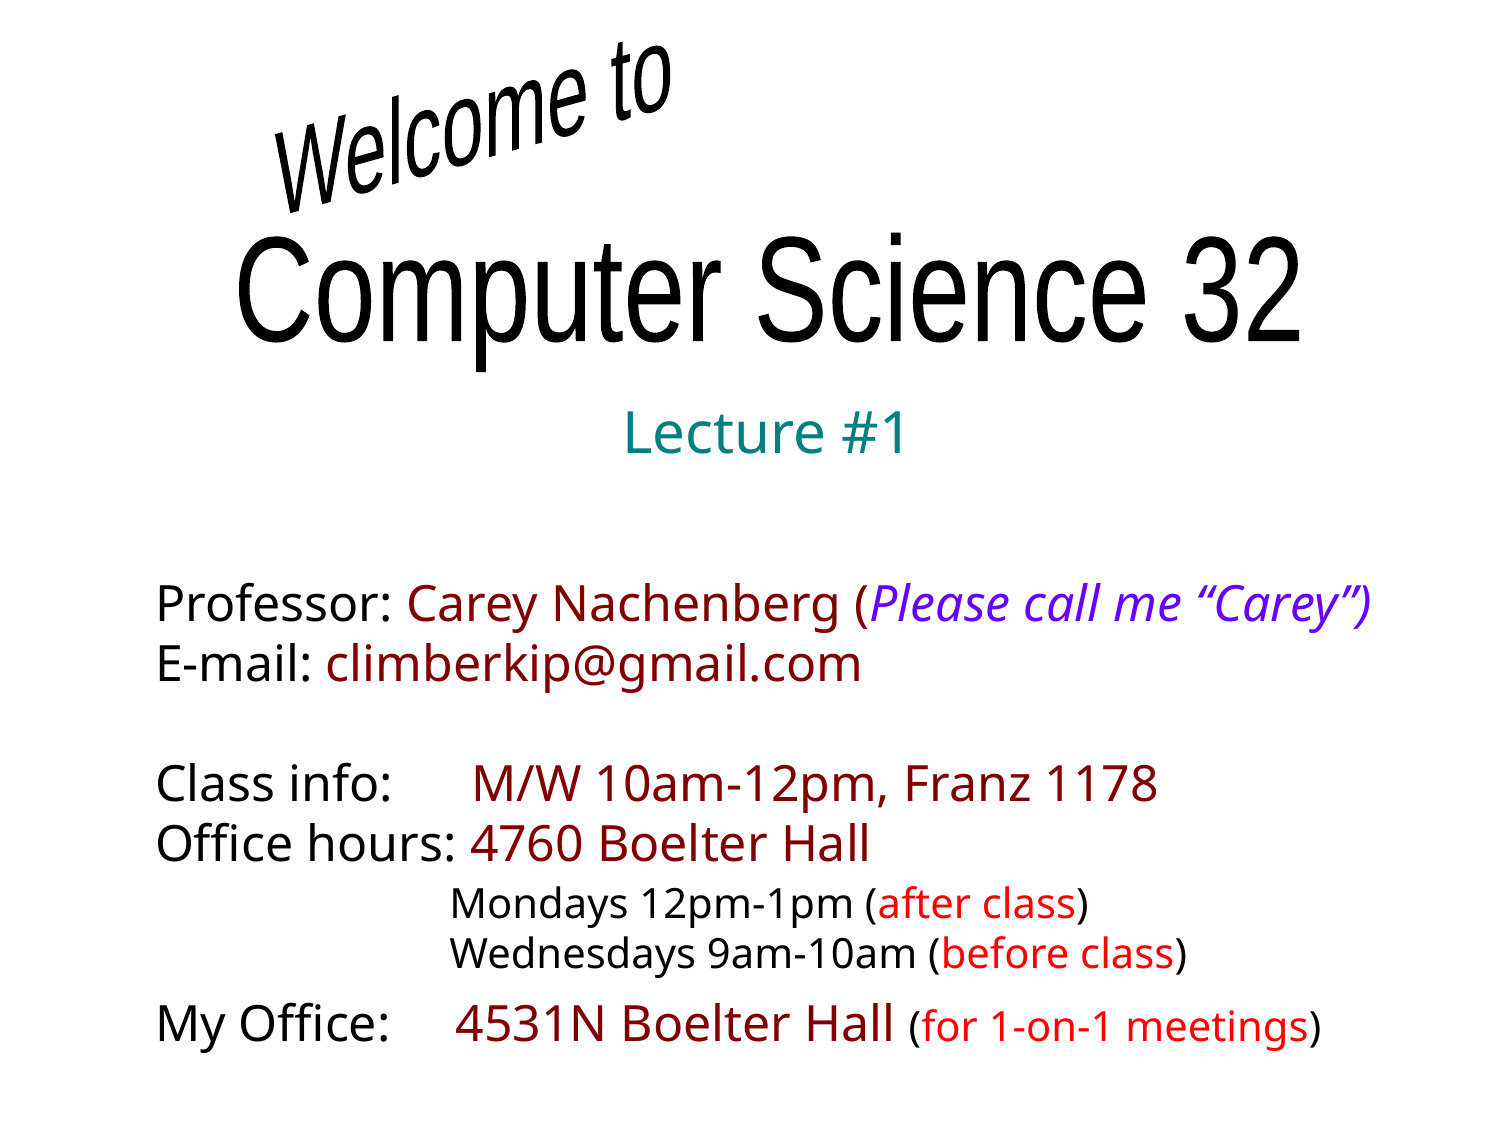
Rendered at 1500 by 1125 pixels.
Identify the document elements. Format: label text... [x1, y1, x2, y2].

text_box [99, 563, 1428, 1064]
text_box Lecture #1 [607, 387, 928, 473]
